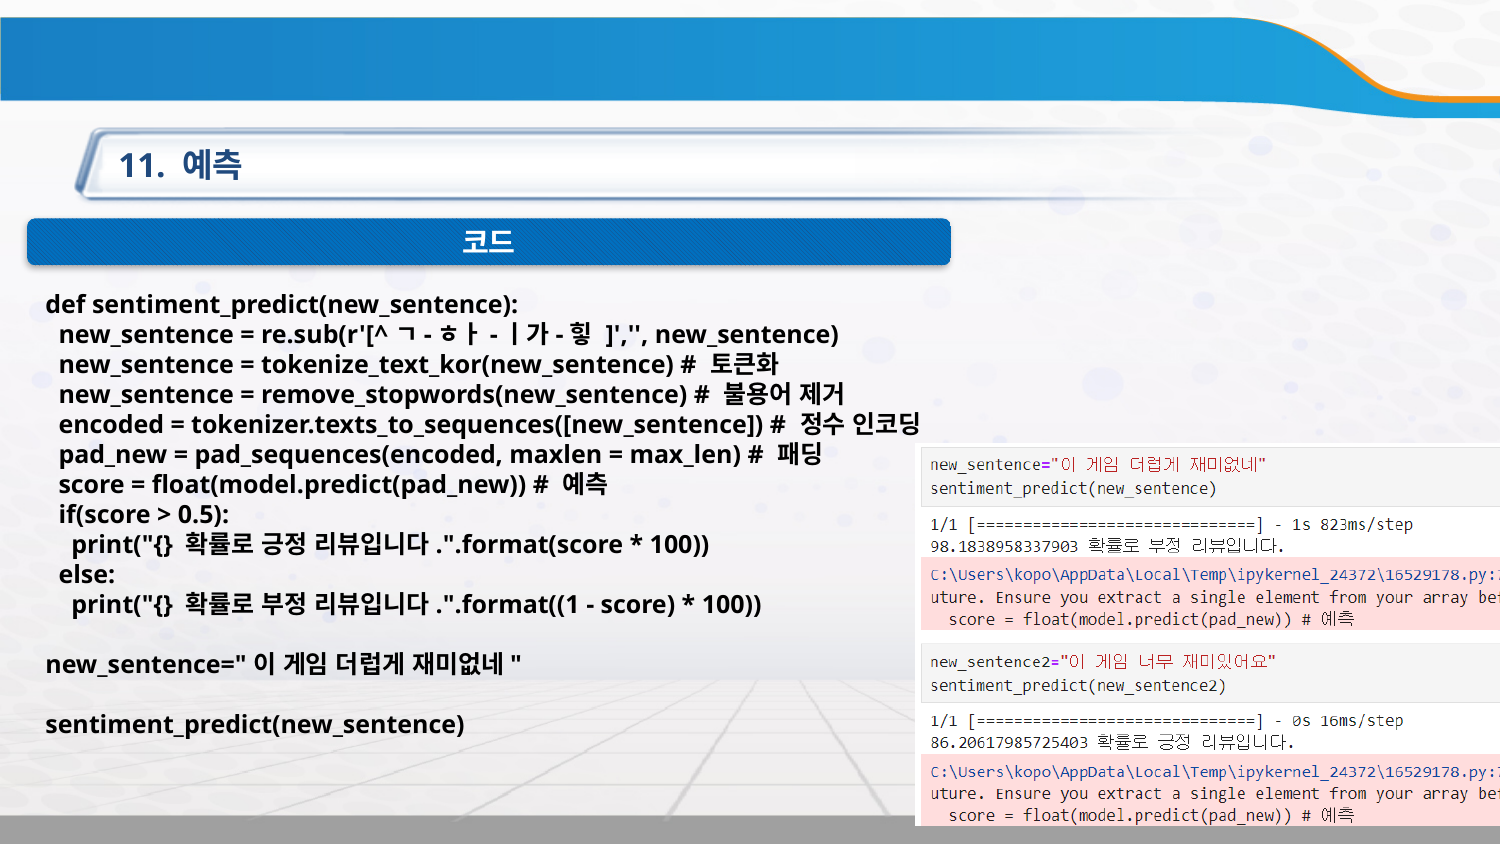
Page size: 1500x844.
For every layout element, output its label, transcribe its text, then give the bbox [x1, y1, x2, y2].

text_box def sentiment_predict(new_sentence): new_sentence = re.sub(r'[^ㄱ-ㅎㅏ-ㅣ가-힣 ]','', new_sentence) new_sentence = tokenize_text_kor(new_sentence) # 토큰화 new_sentence = remove_stopwords(new_sentence) # 불용어 제거 encoded = tokenizer.texts_to_sequences([new_sentence]) # 정수 인코딩 pad_new = pad_sequences(encoded, maxlen = max_len) # 패딩 score = float(model.predict(pad_new)) # 예측 if(score > 0.5): print("{} 확률로 긍정 리뷰입니다.".format(score * 100)) else: print("{} 확률로 부정 리뷰입니다.".format((1 - score) * 100)) new_sentence="이 게임 더럽게 재미없네" sentiment_predict(new_sentence) [30, 281, 1483, 746]
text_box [74, 126, 1289, 208]
picture [0, 0, 1500, 844]
text_box 코드 [26, 217, 952, 267]
text_box 1. LSTM 활용 감성분석 [29, 0, 1175, 103]
